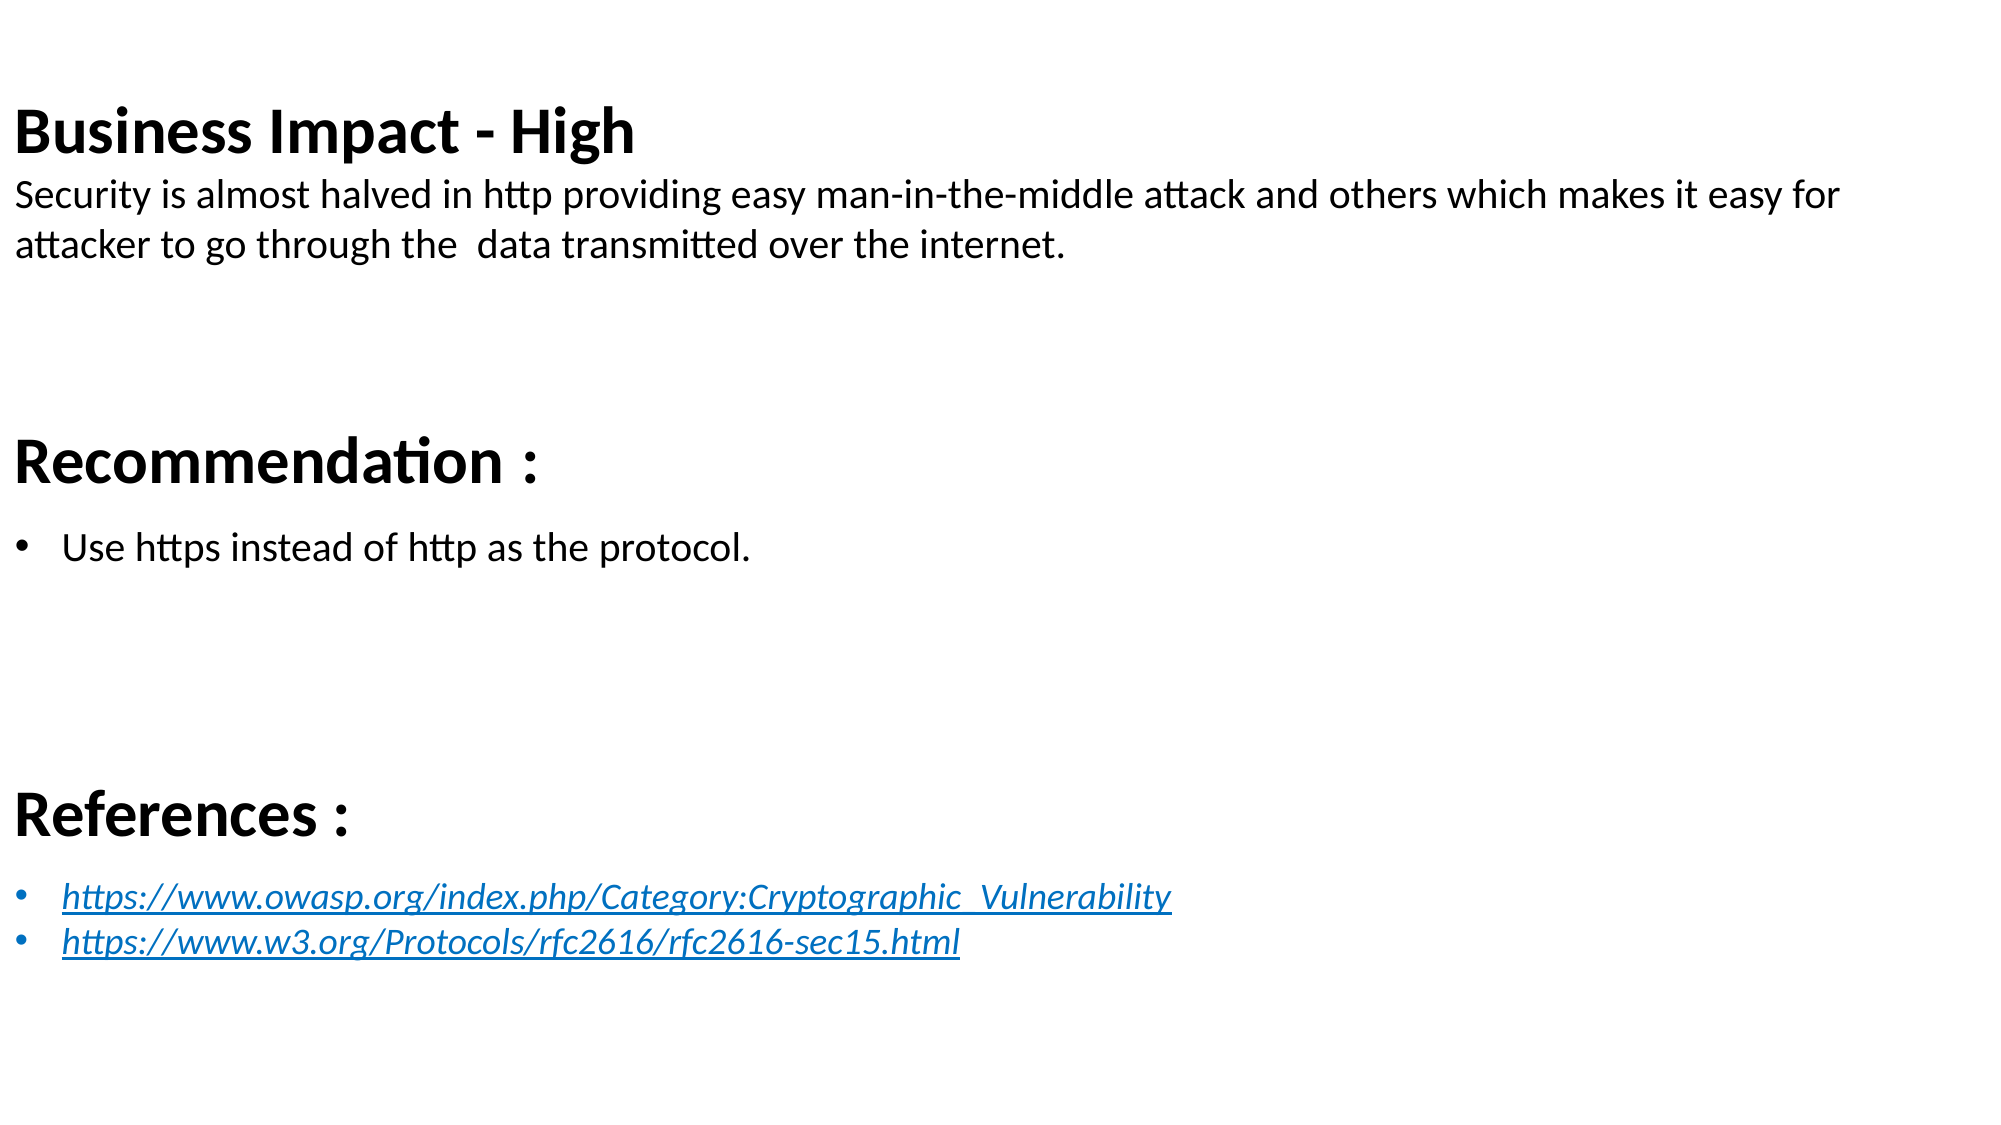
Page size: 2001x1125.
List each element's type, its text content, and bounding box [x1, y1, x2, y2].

text_box Business Impact - High Security is almost halved in http providing easy man-in-the-middle attack and others which makes it easy for attacker to go through the data transmitted over the internet. Recommendation : Use https instead of http as the protocol. References : https://www.owasp.org/index.php/Category:Cryptographic_Vulnerability https://www.w3.org/Protocols/rfc2616/rfc2616-sec15.html [0, 0, 2000, 1060]
